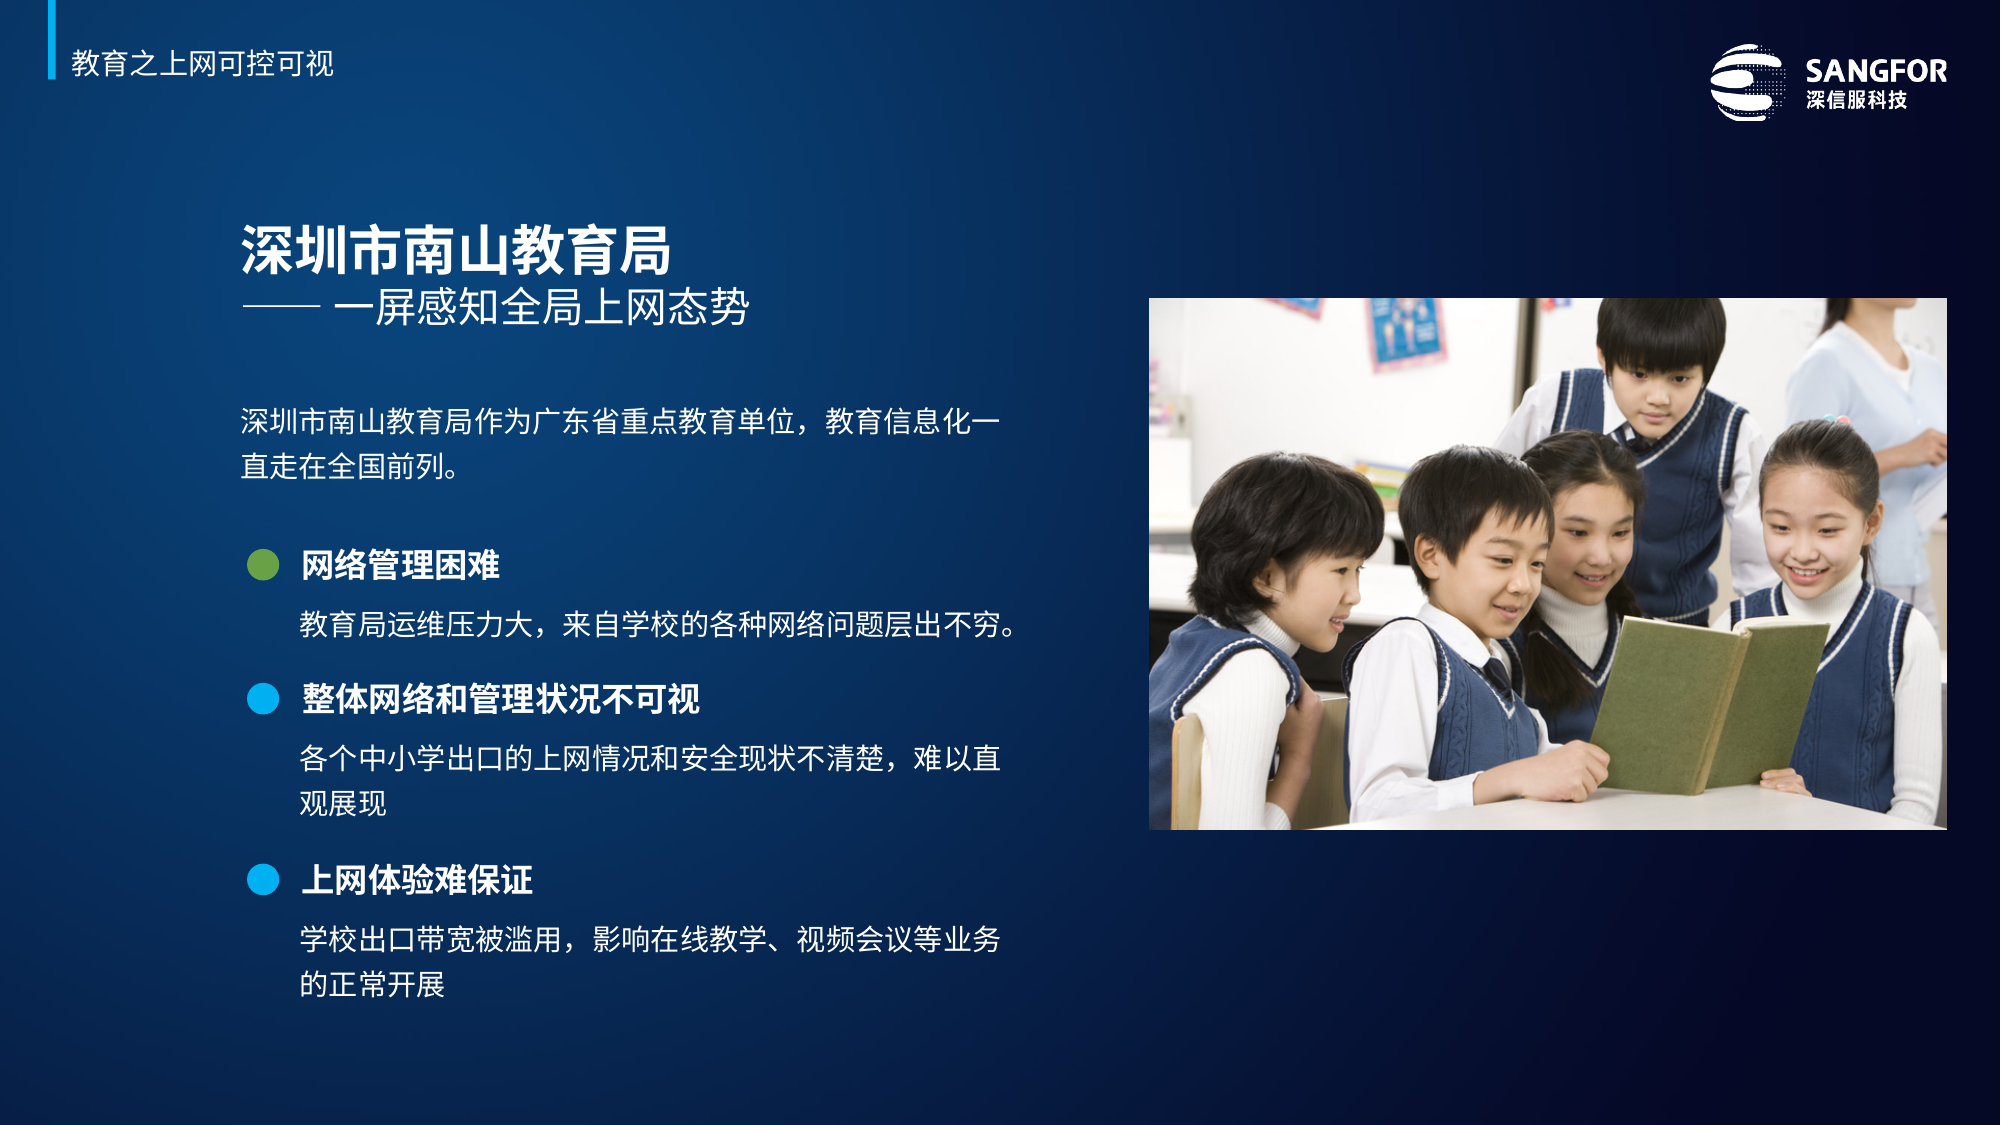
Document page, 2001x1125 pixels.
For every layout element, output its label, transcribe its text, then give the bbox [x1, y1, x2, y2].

text_box 深圳市南山教育局作为广东省重点教育单位，教育信息化一直走在全国前列。 [225, 384, 1039, 491]
text_box 教育之上网可控可视 [56, 38, 350, 88]
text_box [247, 536, 1039, 645]
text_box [247, 851, 1039, 1006]
text_box [47, 0, 57, 80]
picture [0, 0, 2000, 1125]
text_box 深圳市南山教育局 ——一屏感知全局上网态势 [225, 208, 983, 339]
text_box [247, 670, 1039, 830]
